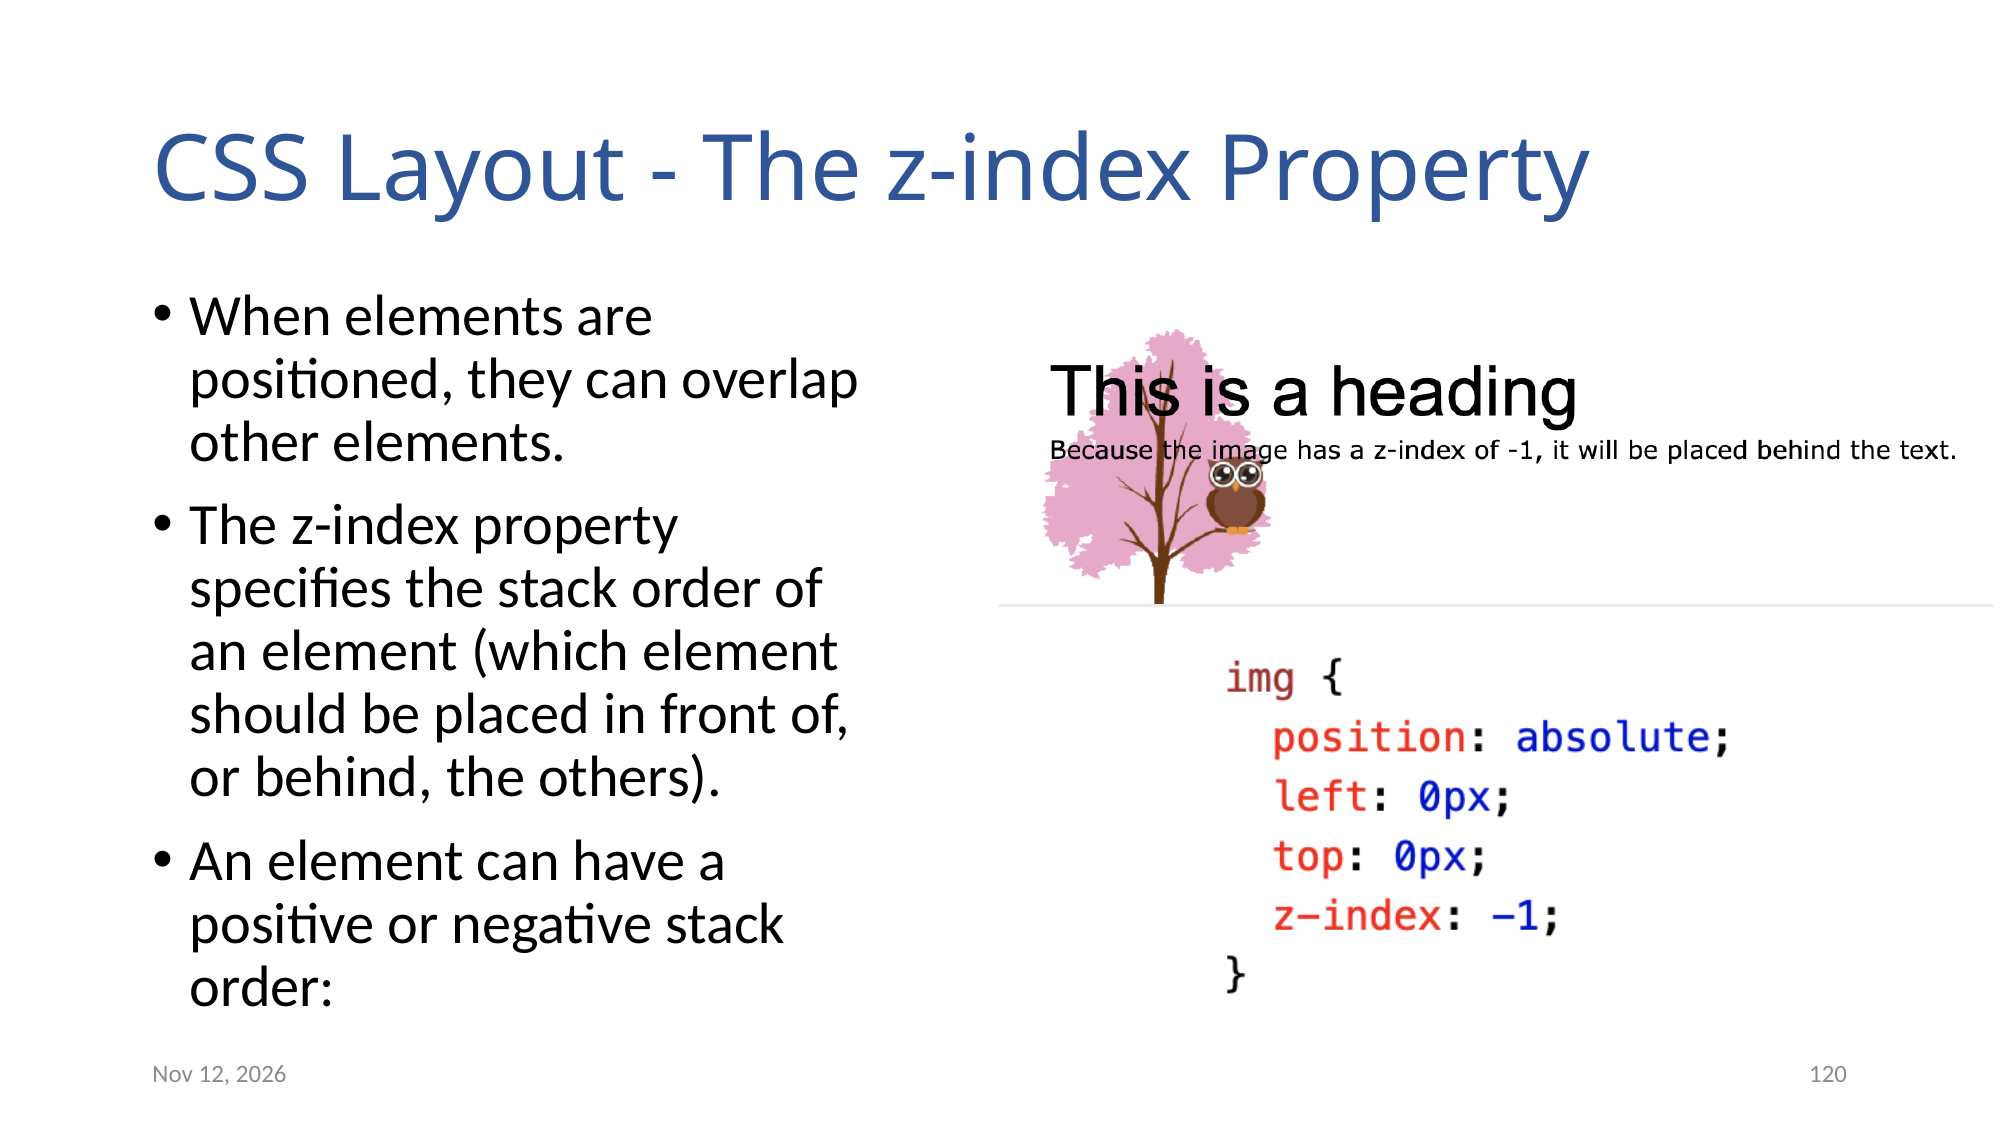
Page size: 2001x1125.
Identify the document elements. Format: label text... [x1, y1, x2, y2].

picture [999, 275, 1993, 607]
picture [1199, 627, 1793, 1022]
title CSS Layout - The z-index Property [137, 61, 1863, 279]
list When elements are positioned, they can overlap other elements. The z-index property specifies the stack order of an element (which element should be placed in front of, or behind, the others). An element can have a positive or negative stack order: [137, 277, 887, 1043]
slide_number 13-Jan-24 [137, 1042, 588, 1103]
slide_number 120 [1412, 1042, 1863, 1103]
